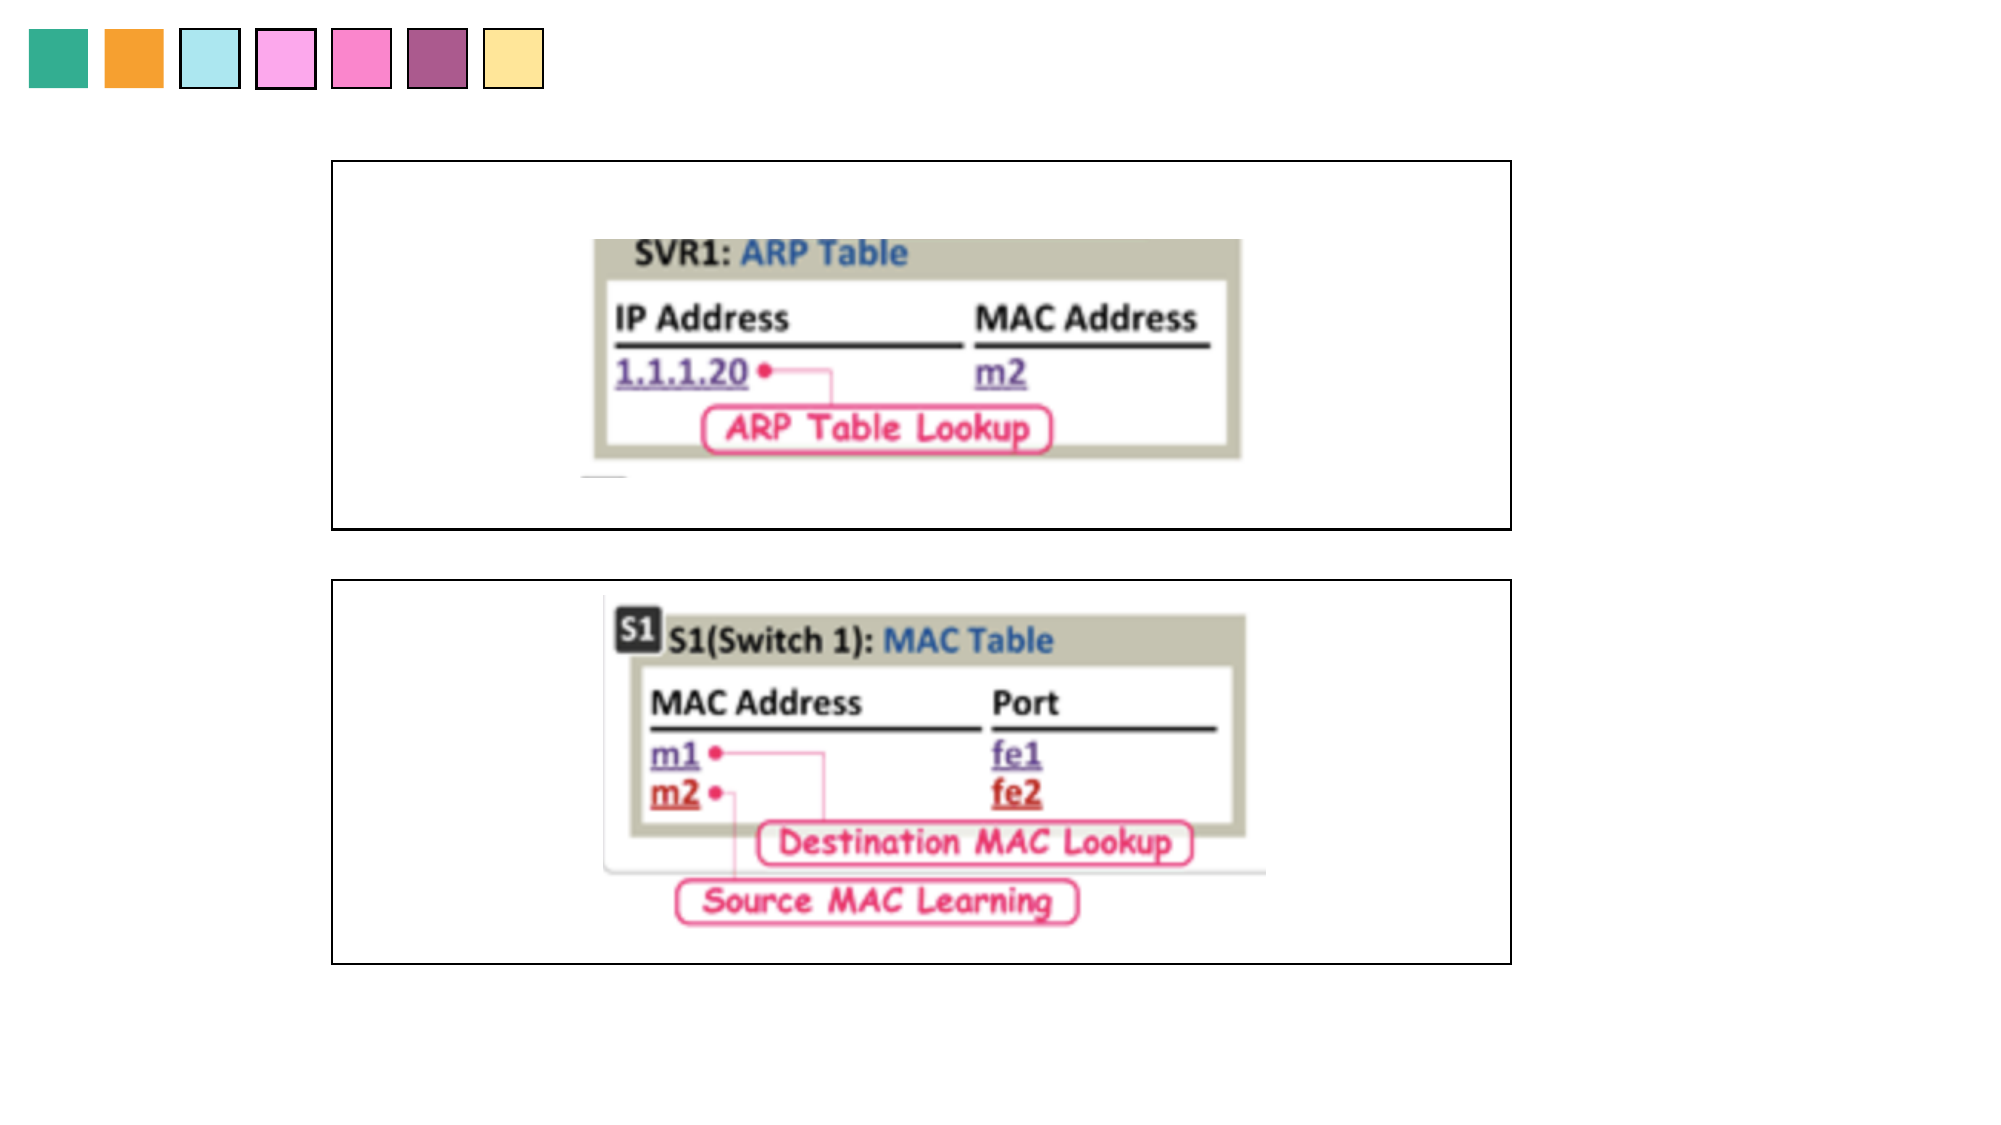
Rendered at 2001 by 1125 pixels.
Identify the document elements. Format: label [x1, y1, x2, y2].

text_box [331, 579, 1512, 965]
text_box [28, 28, 89, 89]
text_box [407, 28, 468, 89]
text_box [104, 28, 165, 89]
text_box [255, 28, 316, 89]
picture [603, 595, 1266, 949]
text_box [179, 28, 241, 89]
picture [580, 239, 1251, 478]
text_box [331, 28, 392, 89]
text_box [483, 28, 544, 89]
text_box [331, 160, 1512, 531]
